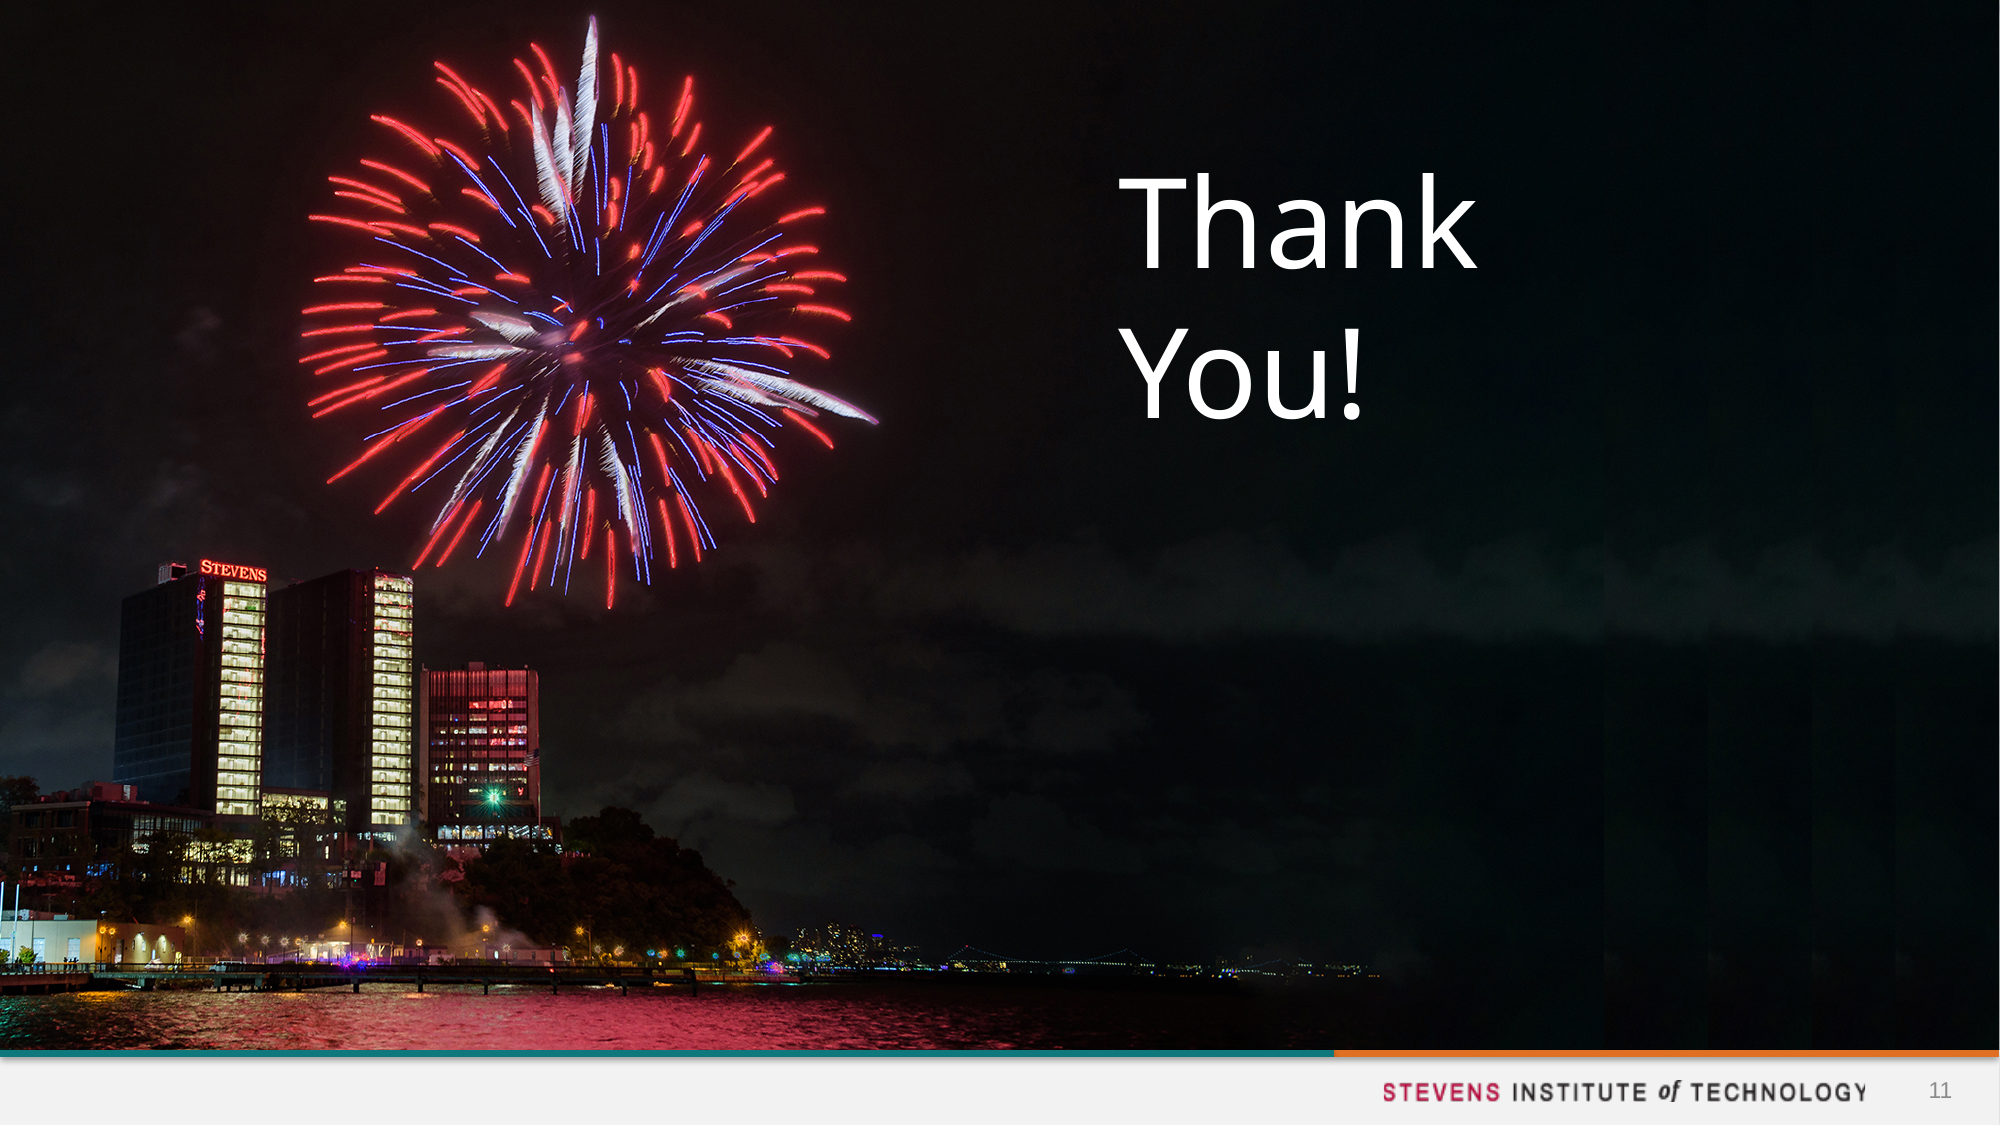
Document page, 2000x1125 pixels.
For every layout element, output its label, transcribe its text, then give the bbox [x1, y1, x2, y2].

slide_number 11 [1901, 1059, 1980, 1120]
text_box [0, 0, 2000, 1050]
